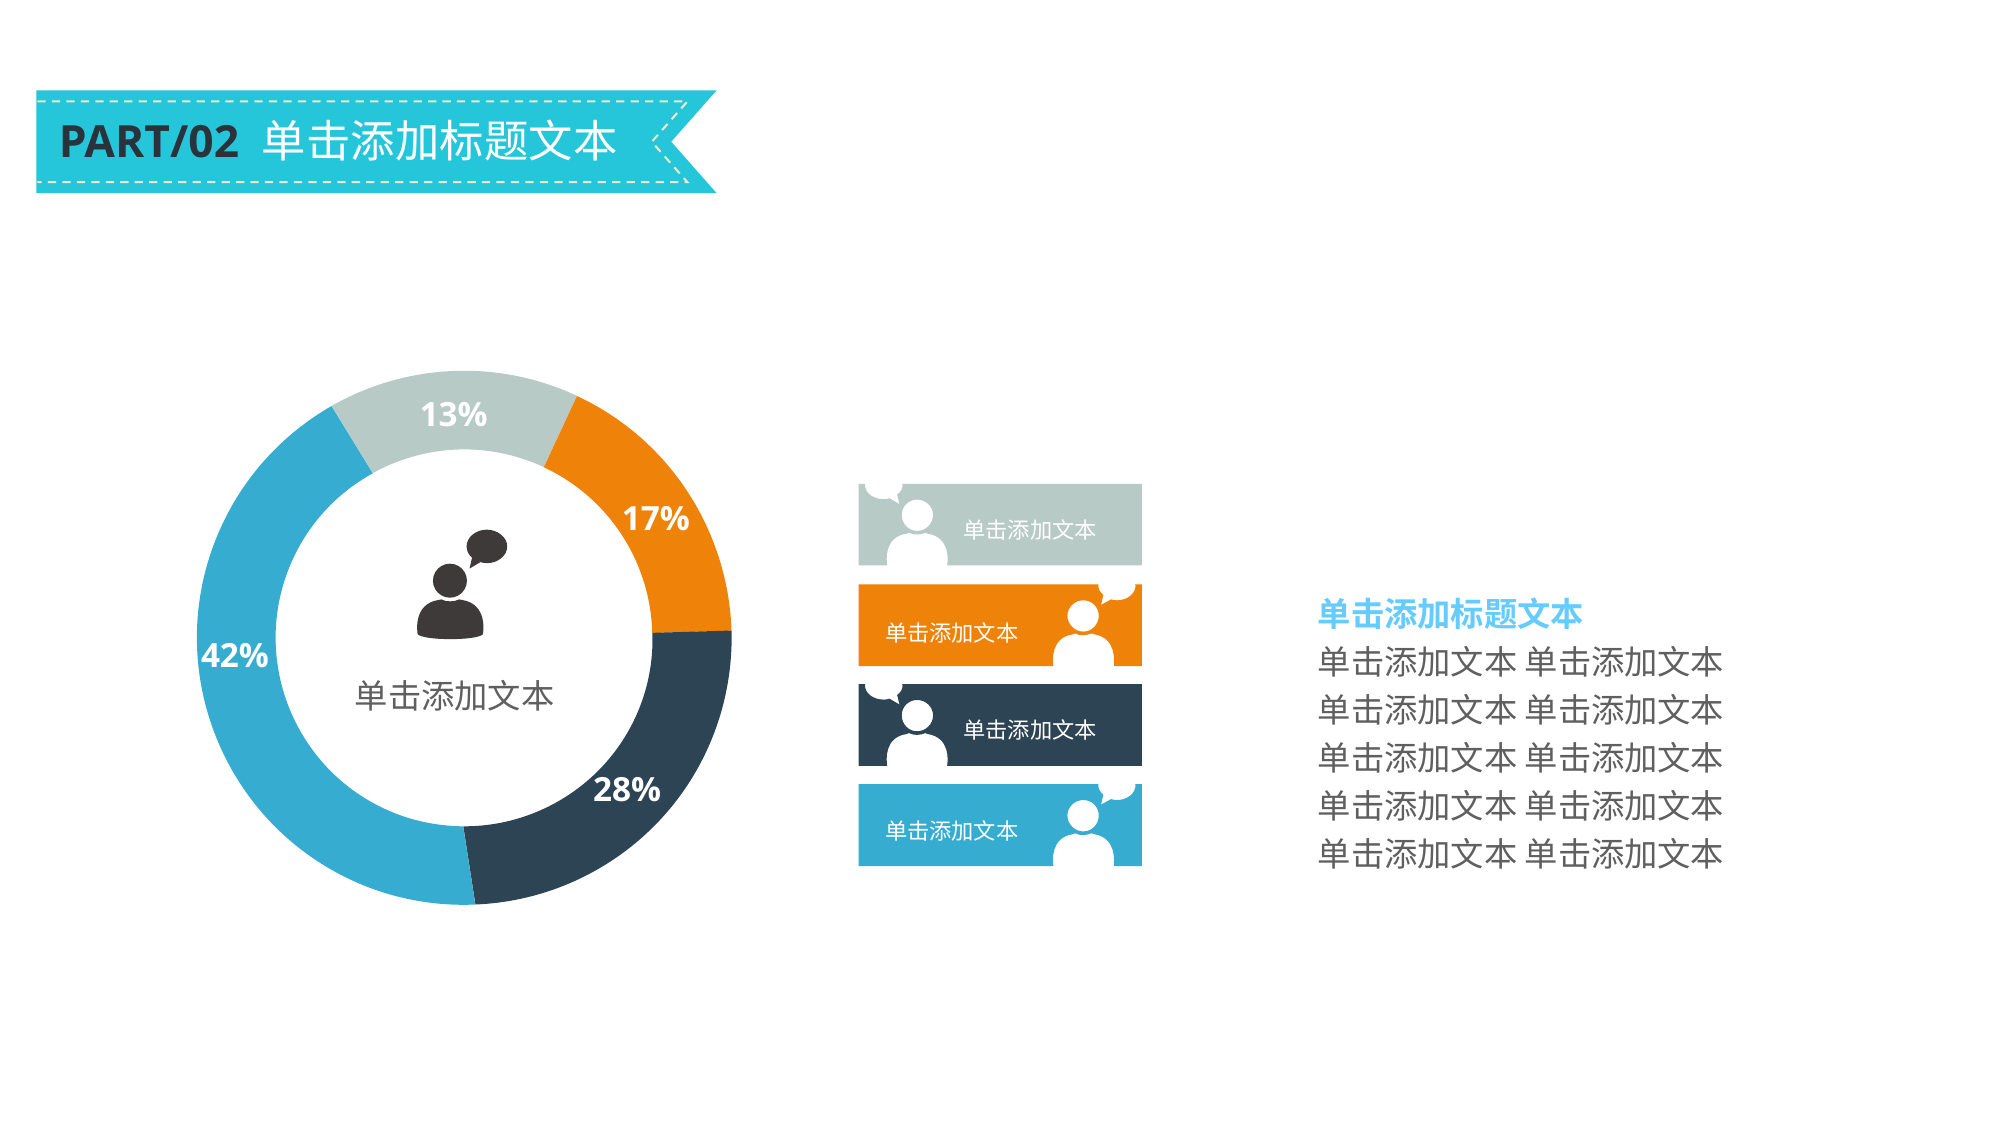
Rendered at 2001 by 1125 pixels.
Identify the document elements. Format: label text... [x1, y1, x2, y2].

text_box [858, 784, 1142, 867]
text_box 单击添加标题文本 单击添加文本 单击添加文本 单击添加文本 单击添加文本 单击添加文本 单击添加文本 单击添加文本 单击添加文本 单击添加文本 单击添加文本 [1303, 578, 1740, 881]
text_box 单击添加文本 [948, 508, 1113, 551]
text_box [858, 483, 1142, 566]
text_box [411, 529, 508, 641]
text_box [179, 342, 767, 943]
text_box 单击添加文本 [870, 809, 1034, 852]
text_box 单击添加文本 [870, 612, 1034, 654]
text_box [36, 90, 717, 194]
text_box 单击添加文本 [948, 709, 1113, 751]
text_box [858, 584, 1142, 667]
text_box [858, 684, 1142, 766]
